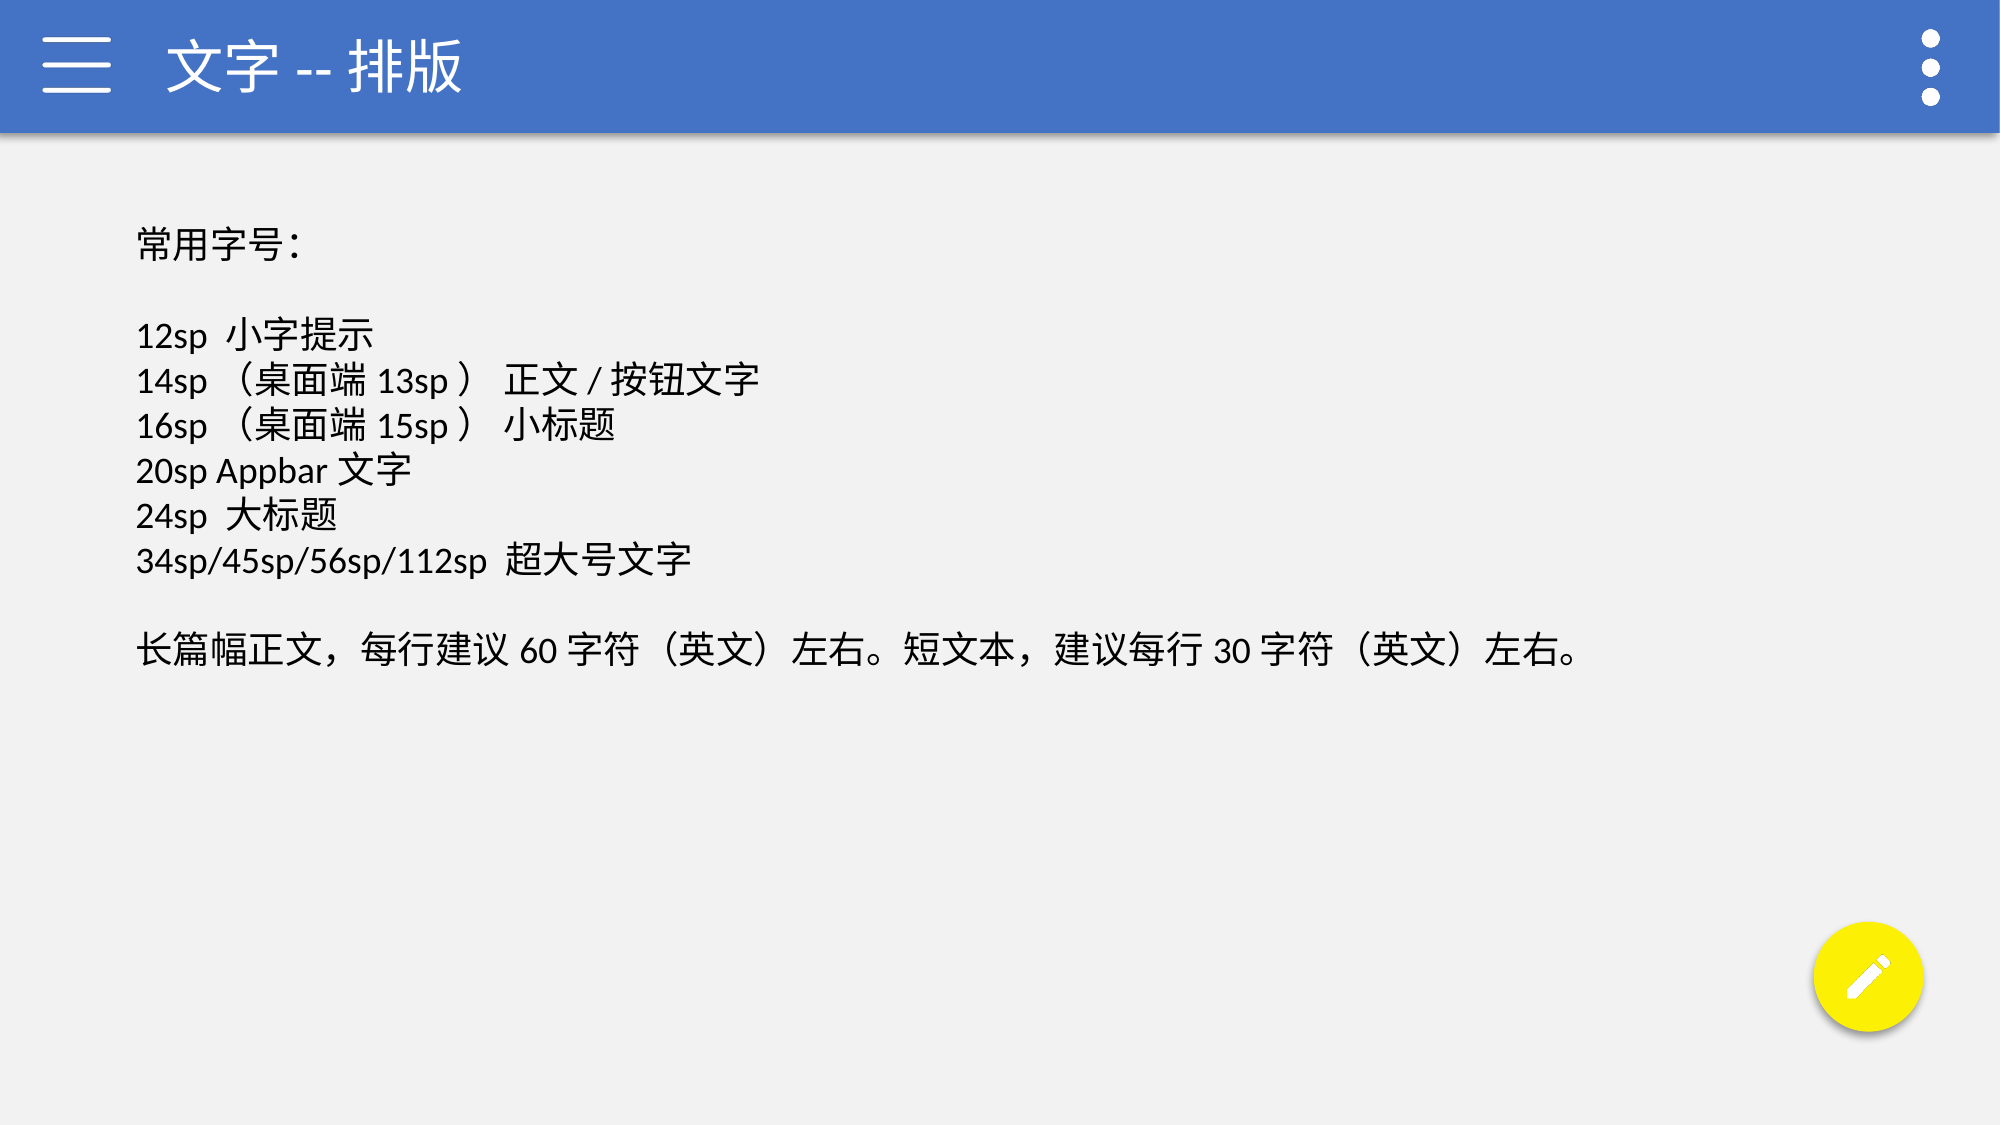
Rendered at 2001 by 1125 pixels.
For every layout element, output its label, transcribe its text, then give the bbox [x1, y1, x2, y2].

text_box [1813, 921, 1924, 1032]
text_box 常用字号： 12sp 小字提示 14sp（桌面端13sp） 正文/按钮文字 16sp（桌面端15sp） 小标题 20sp Appbar文字 24sp 大标题 34sp/45sp/56sp/112sp 超大号文字 长篇幅正文，每行建议60字符（英文）左右。短文本，建议每行30字符（英文）左右。 [120, 214, 1893, 679]
picture [31, 29, 121, 101]
text_box 文字--排版 [0, 0, 2000, 134]
picture [1891, 29, 1969, 106]
